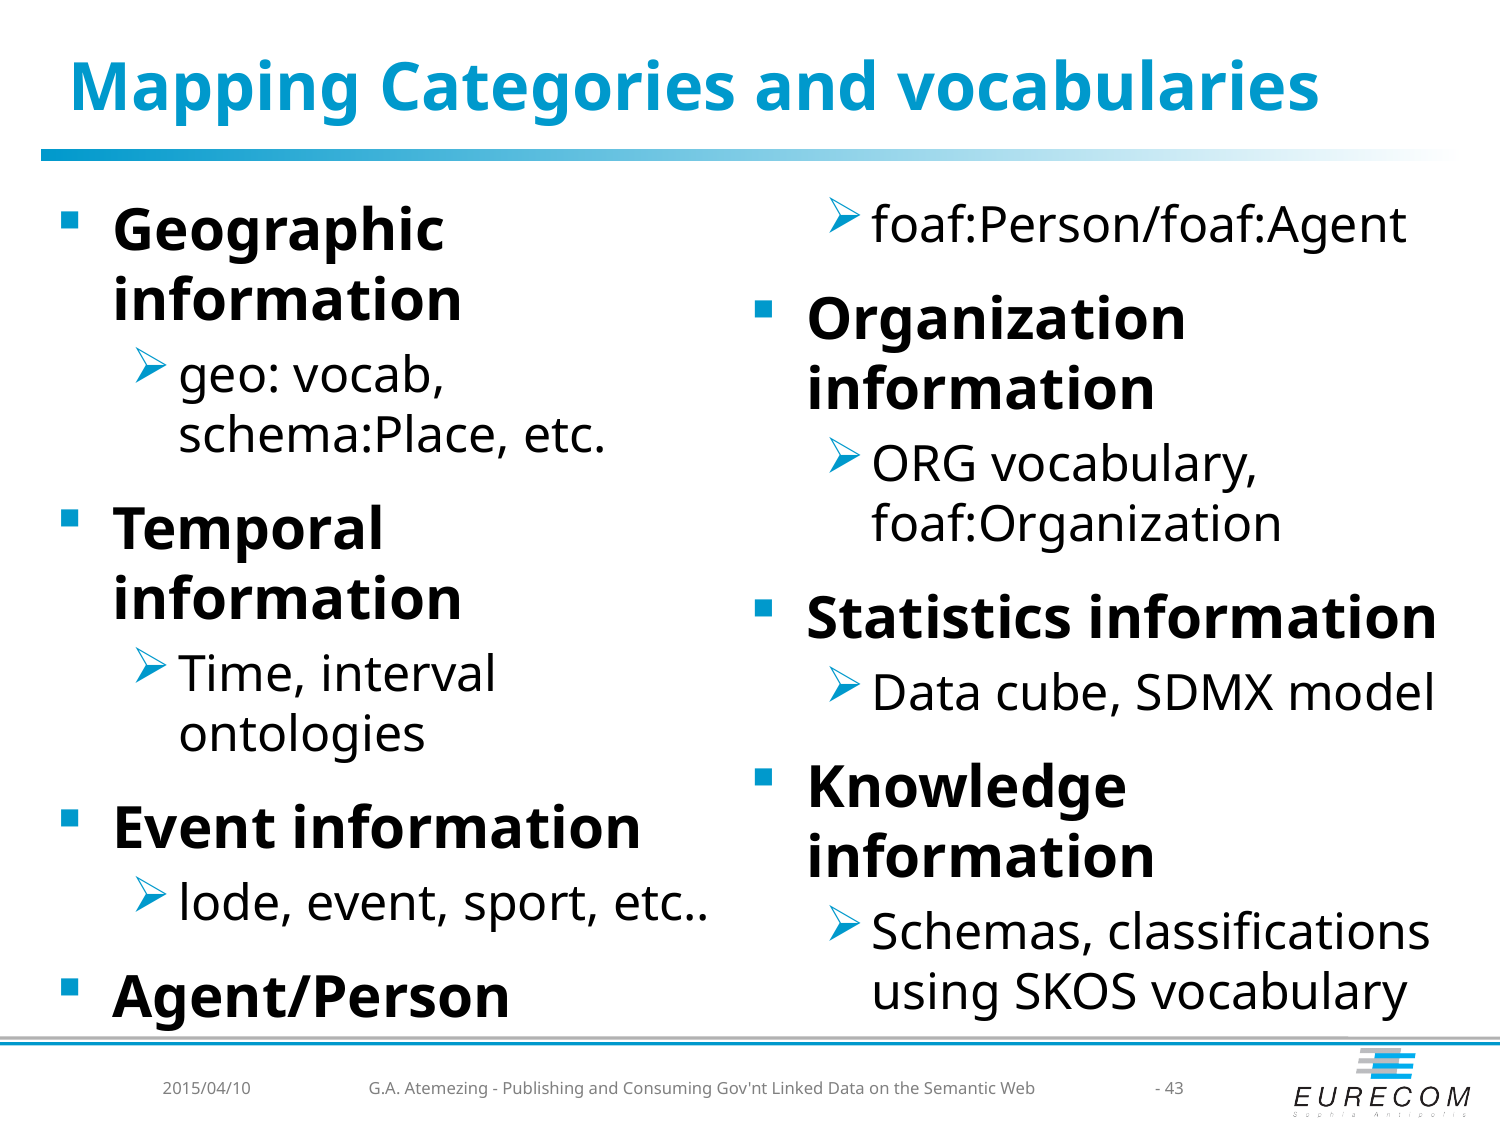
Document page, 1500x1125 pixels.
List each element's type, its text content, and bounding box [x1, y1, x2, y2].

slide_number - 43 [1080, 1070, 1200, 1103]
list Geographic information geo: vocab, schema:Place, etc. Temporal information Time, interval ontologies Event information lode, event, sport, etc.. Agent/Person foaf:Person/foaf:Agent Organization information ORG vocabulary, foaf:Organization Statistics information Data cube, SDMX model Knowledge information Schemas, classifications using SKOS vocabulary [40, 184, 1460, 1036]
footer G.A. Atemezing - Publishing and Consuming Gov'nt Linked Data on the Semantic Web [336, 1070, 1069, 1107]
picture [1293, 1048, 1477, 1118]
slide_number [147, 1070, 325, 1103]
title Mapping Categories and vocabularies [52, 30, 1460, 138]
